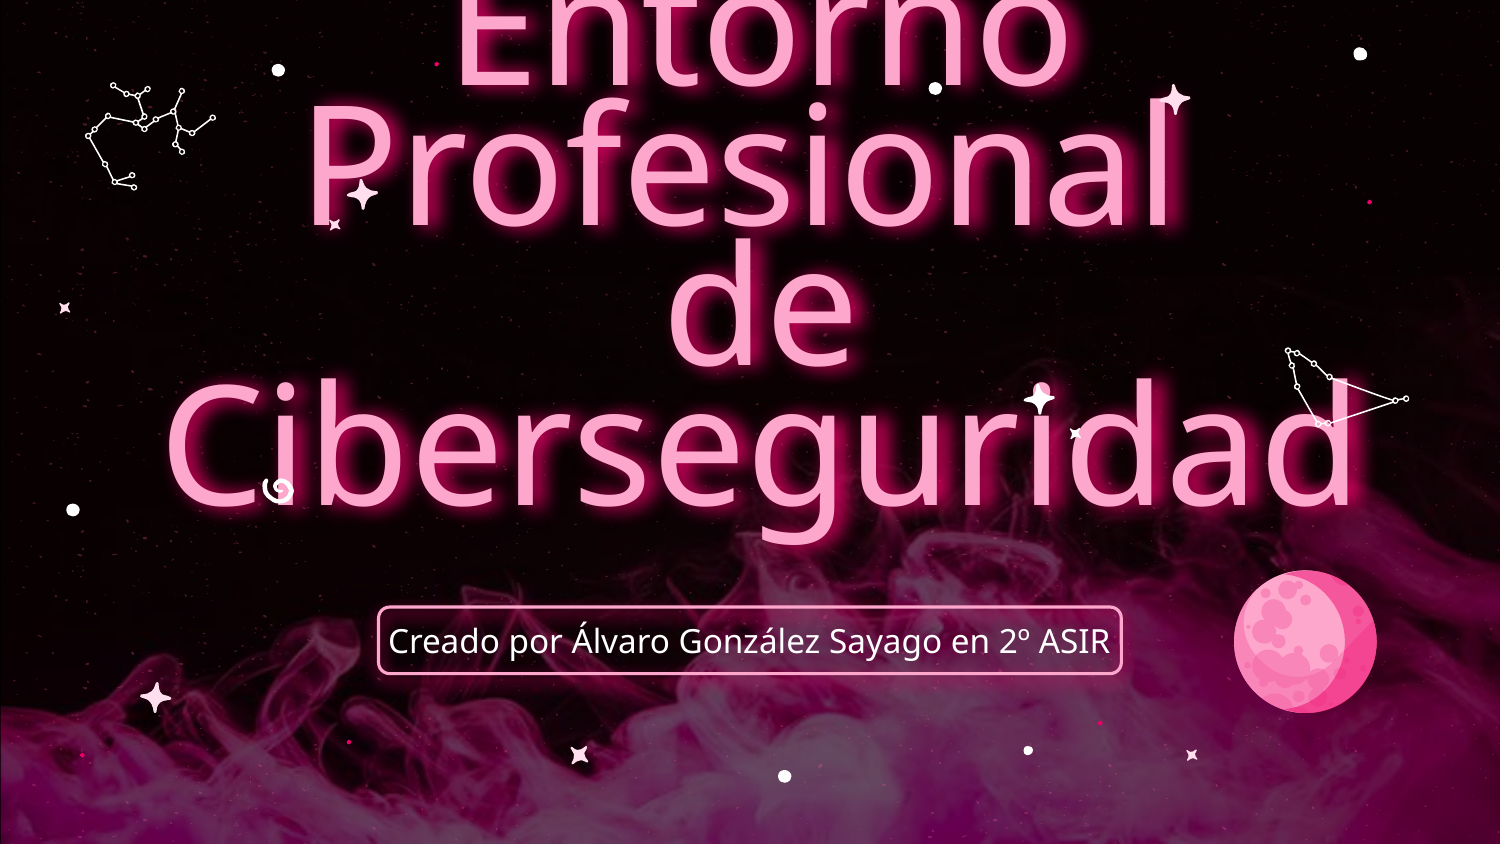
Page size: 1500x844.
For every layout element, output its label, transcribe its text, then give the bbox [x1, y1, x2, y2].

text_box [1023, 383, 1055, 415]
text_box [1284, 347, 1410, 428]
text_box [1186, 749, 1198, 761]
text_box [1226, 570, 1384, 714]
picture [0, 0, 1500, 844]
text_box [570, 745, 589, 765]
text_box [140, 682, 172, 714]
text_box [1159, 84, 1191, 116]
text_box [346, 178, 378, 210]
title Entorno Profesional de Ciberseguridad [69, 164, 1453, 549]
text_box [329, 219, 341, 231]
subtitle Creado por Álvaro González Sayago en 2º ASIR [331, 615, 1169, 666]
text_box [262, 478, 294, 504]
text_box [379, 607, 1121, 615]
text_box [1069, 427, 1081, 440]
text_box [1023, 746, 1033, 756]
text_box [379, 666, 1121, 674]
text_box [928, 82, 943, 95]
text_box [84, 82, 217, 191]
